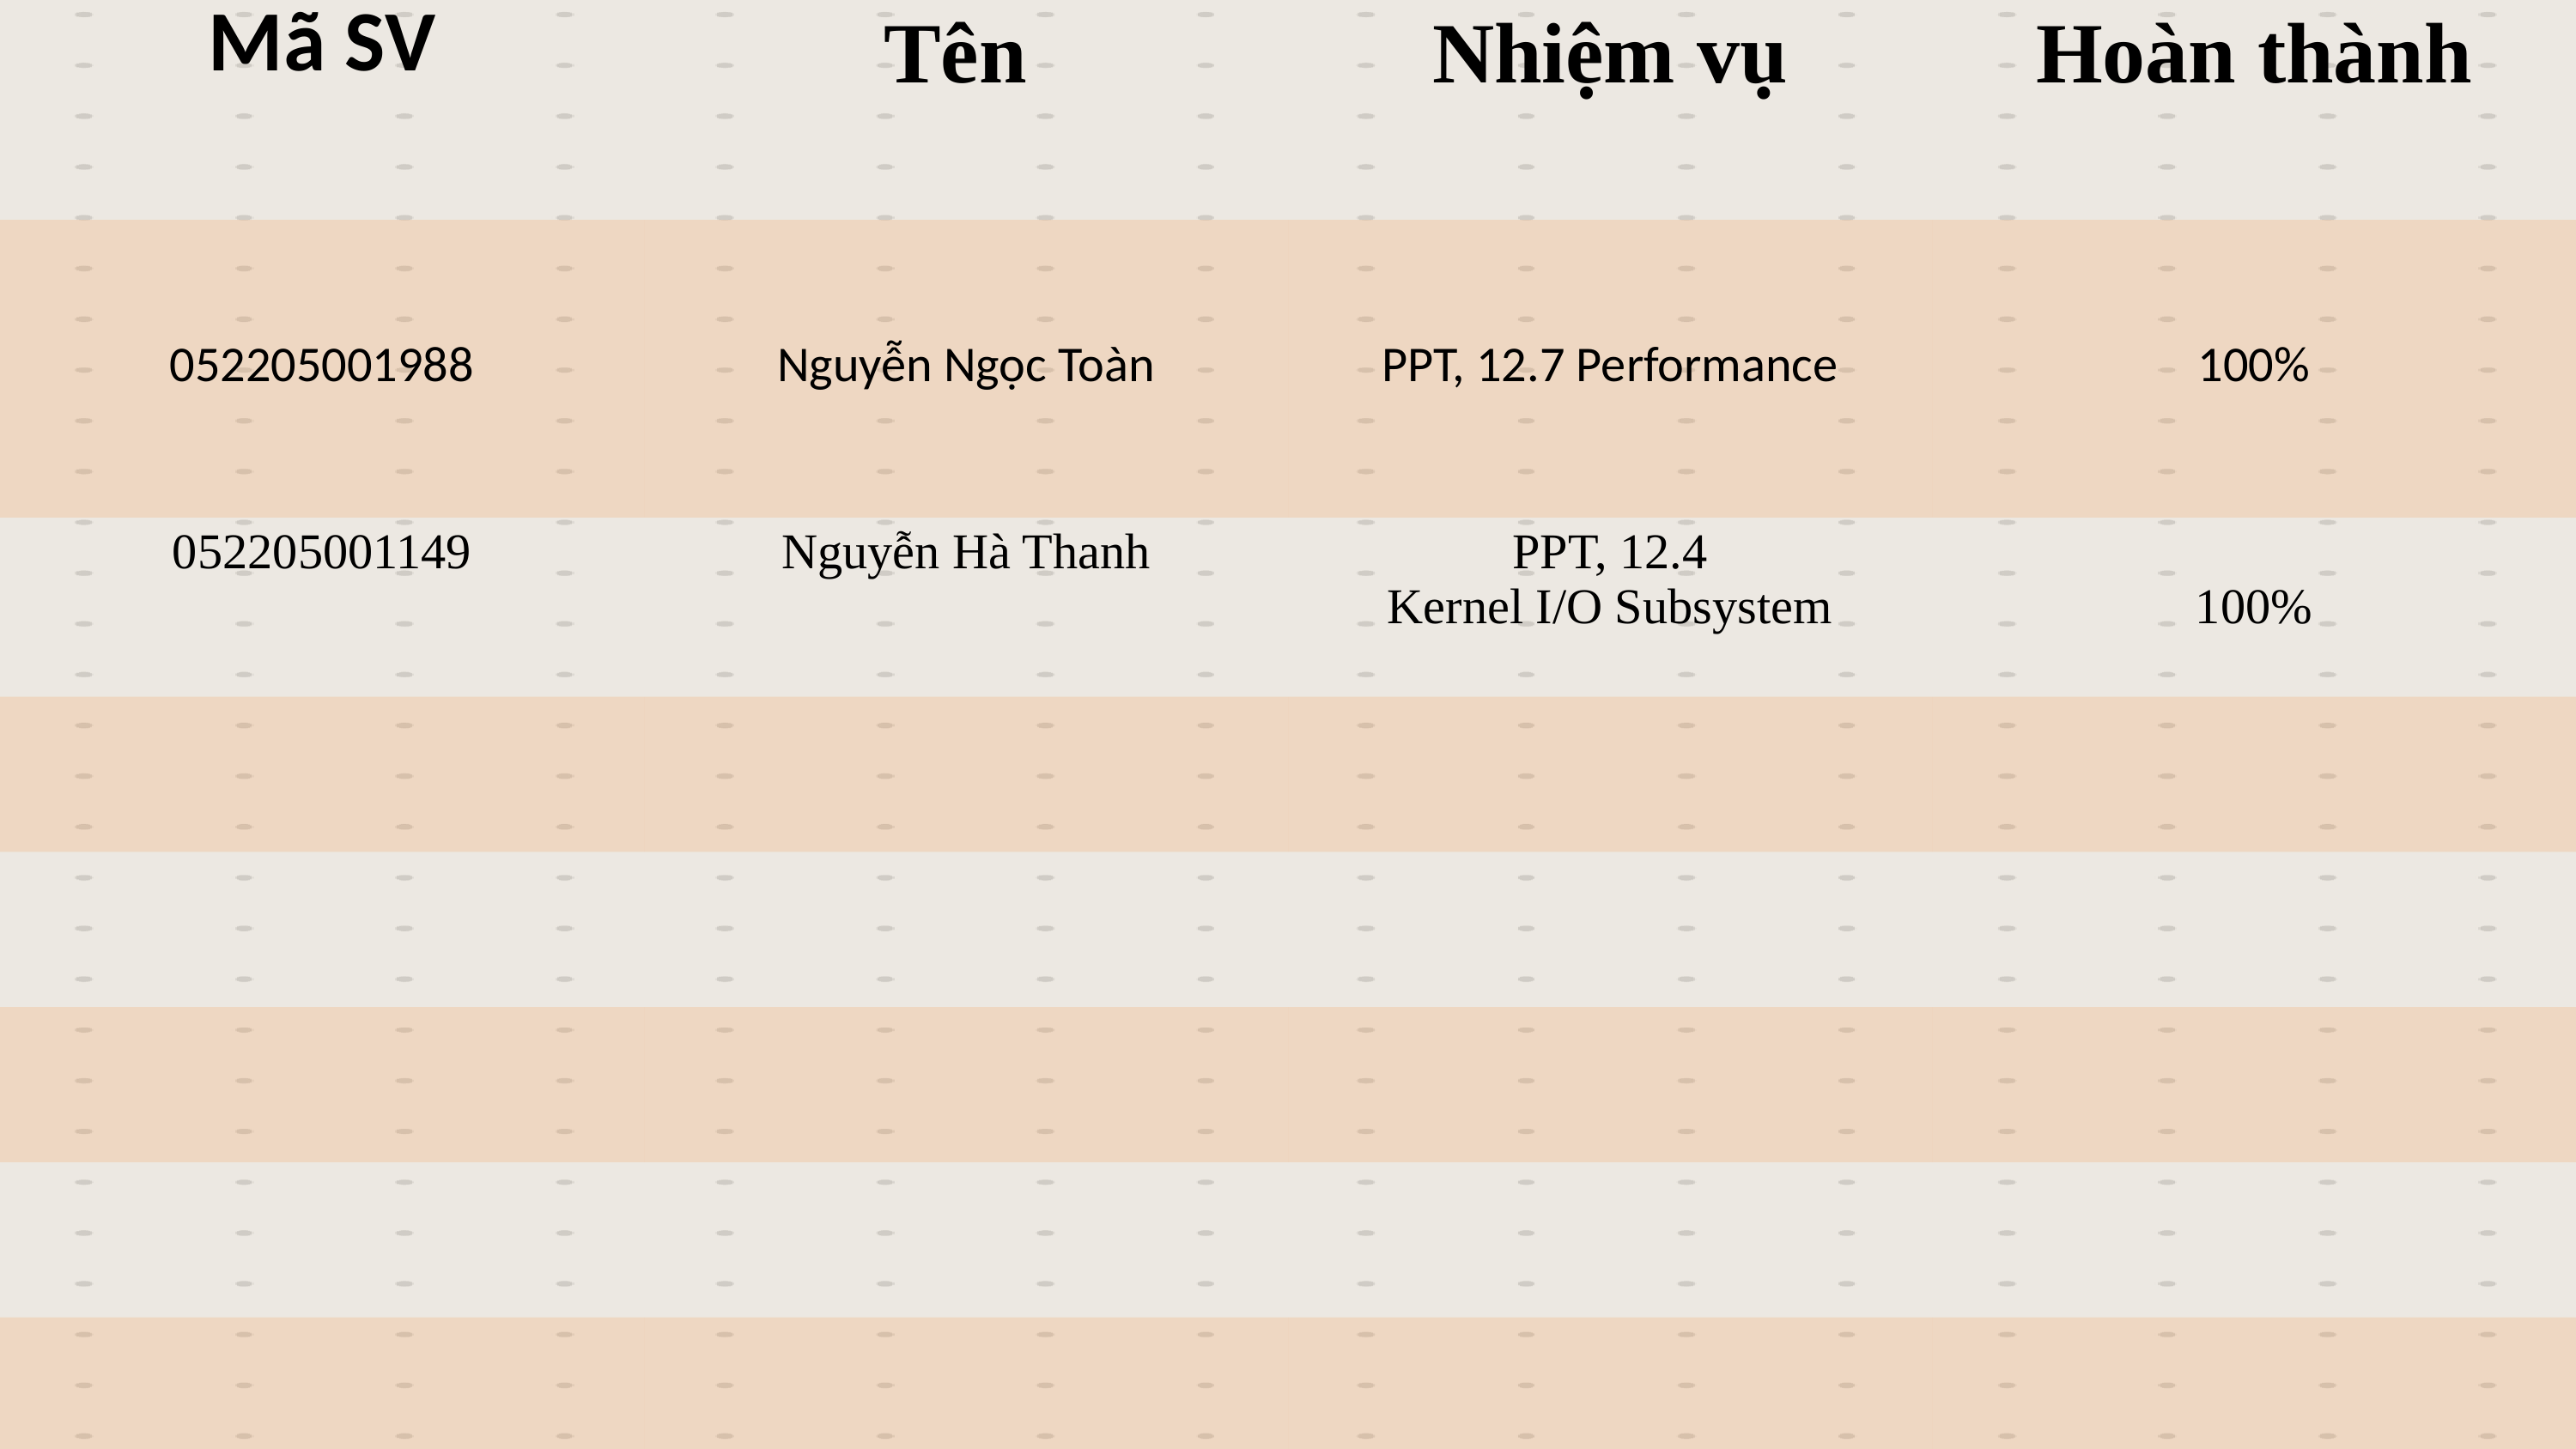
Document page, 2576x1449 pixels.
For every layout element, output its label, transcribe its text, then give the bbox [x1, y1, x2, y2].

table_cell [644, 1007, 1288, 1162]
table_cell [1932, 852, 2576, 1007]
table_cell Nguyễn Hà Thanh [644, 518, 1288, 697]
table_header Nhiệm vụ [1288, 0, 1932, 220]
table_cell [1932, 1318, 2576, 1449]
table_header Hoàn thành [1932, 0, 2576, 220]
table_header Tên [644, 0, 1288, 220]
table_header Mã SV [0, 0, 644, 220]
table_cell PPT, 12.7 Performance [1288, 220, 1932, 518]
table_cell [1288, 852, 1932, 1007]
table_cell 100% [1932, 220, 2576, 518]
table_cell [0, 697, 644, 852]
table_cell [1288, 1007, 1932, 1162]
table_cell [0, 1162, 644, 1318]
table_cell [644, 1162, 1288, 1318]
table_cell [644, 1318, 1288, 1449]
table_cell [1288, 697, 1932, 852]
table_cell [644, 697, 1288, 852]
table_cell 052205001988 [0, 220, 644, 518]
table_cell [644, 852, 1288, 1007]
table_cell [1288, 1162, 1932, 1318]
table_cell [1288, 1318, 1932, 1449]
table_cell PPT, 12.4 Kernel I/O Subsystem [1288, 518, 1932, 697]
table_cell [1932, 1162, 2576, 1318]
table_cell 052205001149 [0, 518, 644, 697]
table_cell [0, 852, 644, 1007]
table_cell [0, 1318, 644, 1449]
table_cell Nguyễn Ngọc Toàn [644, 220, 1288, 518]
table_cell [1932, 1007, 2576, 1162]
table_cell 100% [1932, 518, 2576, 697]
table_cell [1932, 697, 2576, 852]
table_cell [0, 1007, 644, 1162]
